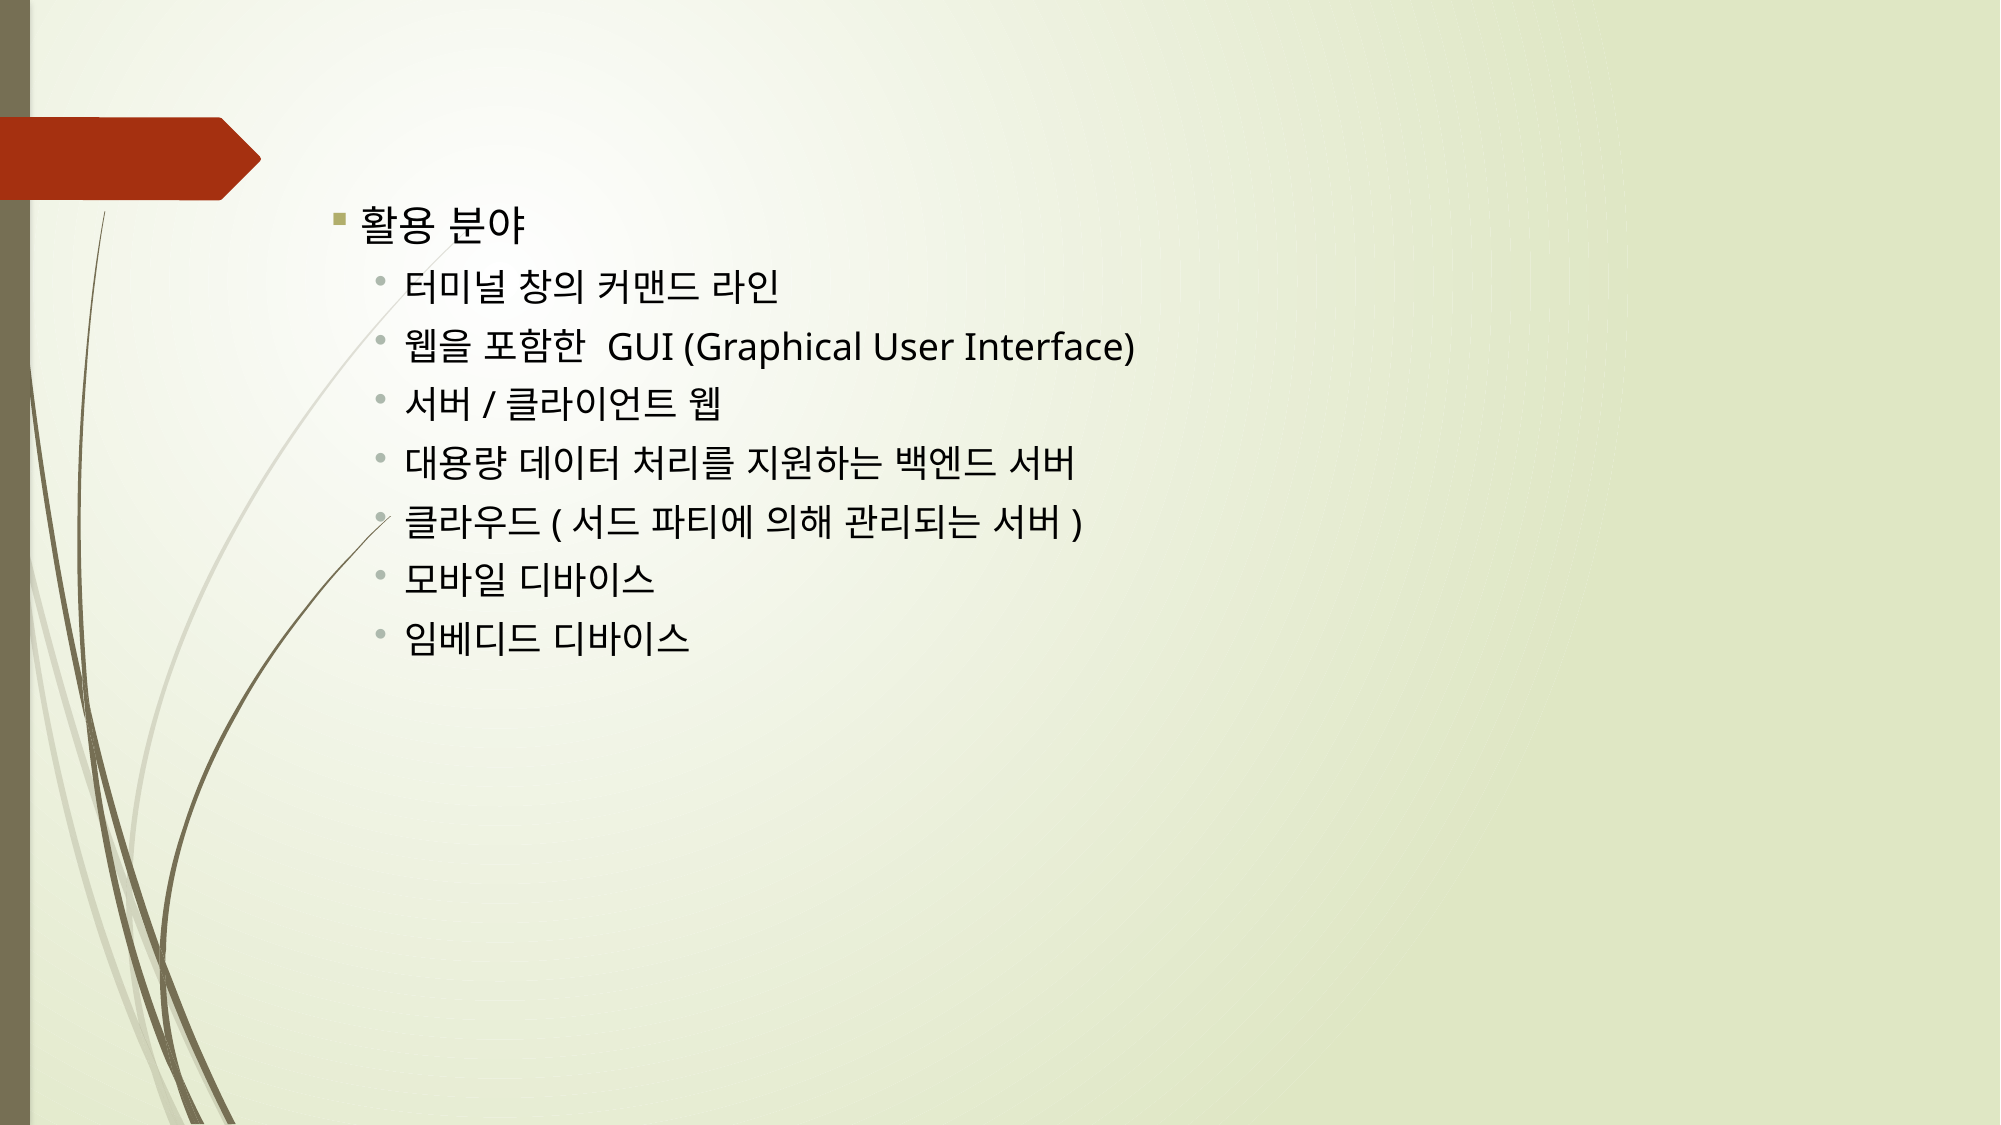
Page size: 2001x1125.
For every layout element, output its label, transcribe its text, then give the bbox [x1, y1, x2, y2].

text_box 활용 분야 터미널 창의 커맨드 라인 웹을 포함한 GUI (Graphical User Interface) 서버/클라이언트 웹 대용량 데이터 처리를 지원하는 백엔드 서버 클라우드(서드 파티에 의해 관리되는 서버) 모바일 디바이스 임베디드 디바이스 [256, 187, 1682, 1125]
